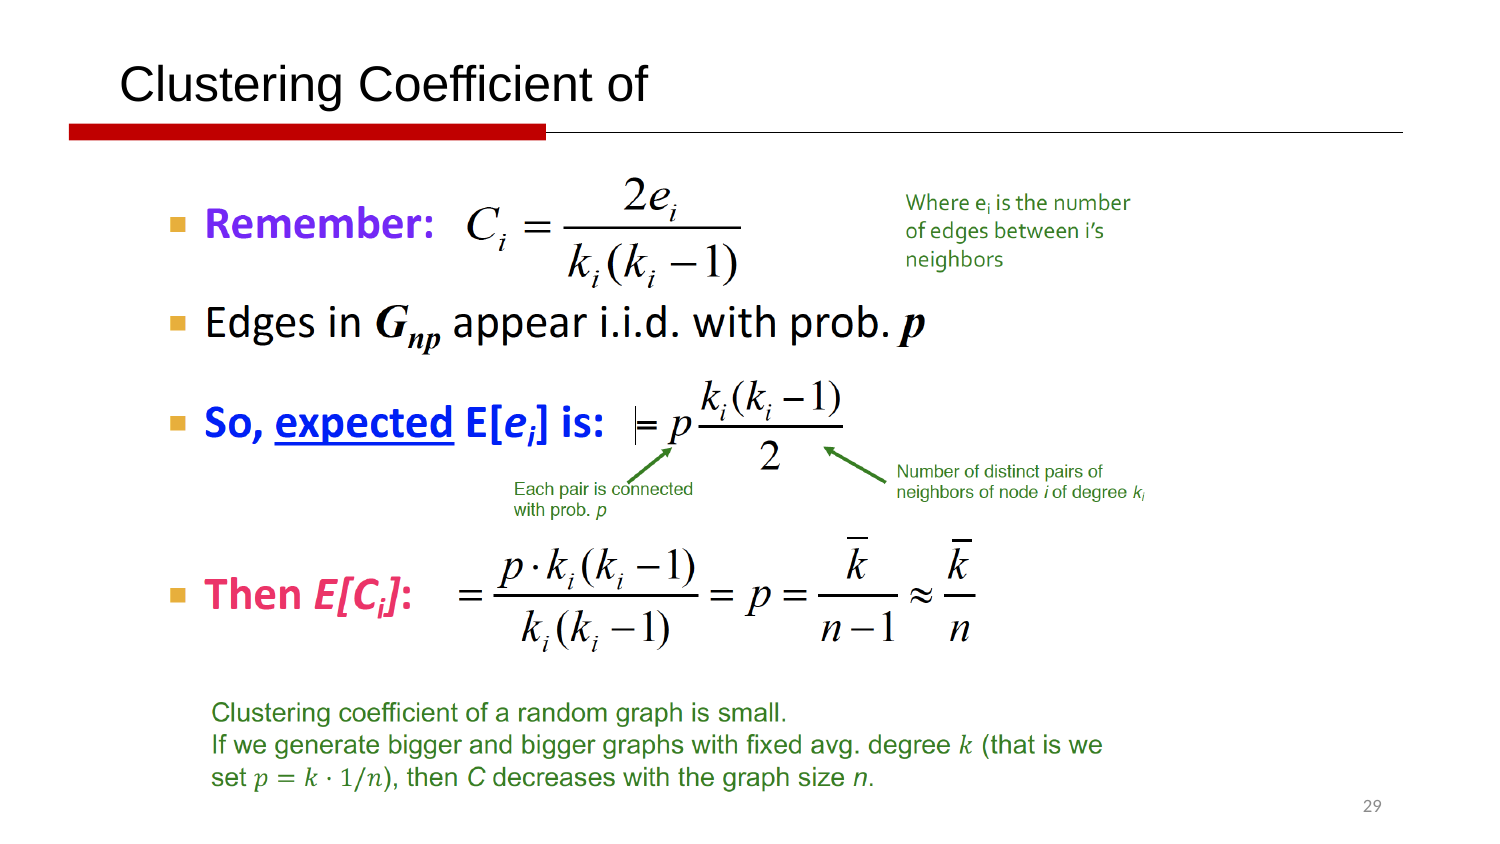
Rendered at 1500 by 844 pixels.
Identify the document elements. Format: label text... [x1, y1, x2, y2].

text_box [68, 133, 547, 142]
slide_number 29 [1059, 782, 1397, 827]
picture [132, 167, 1158, 801]
text_box [68, 123, 547, 132]
